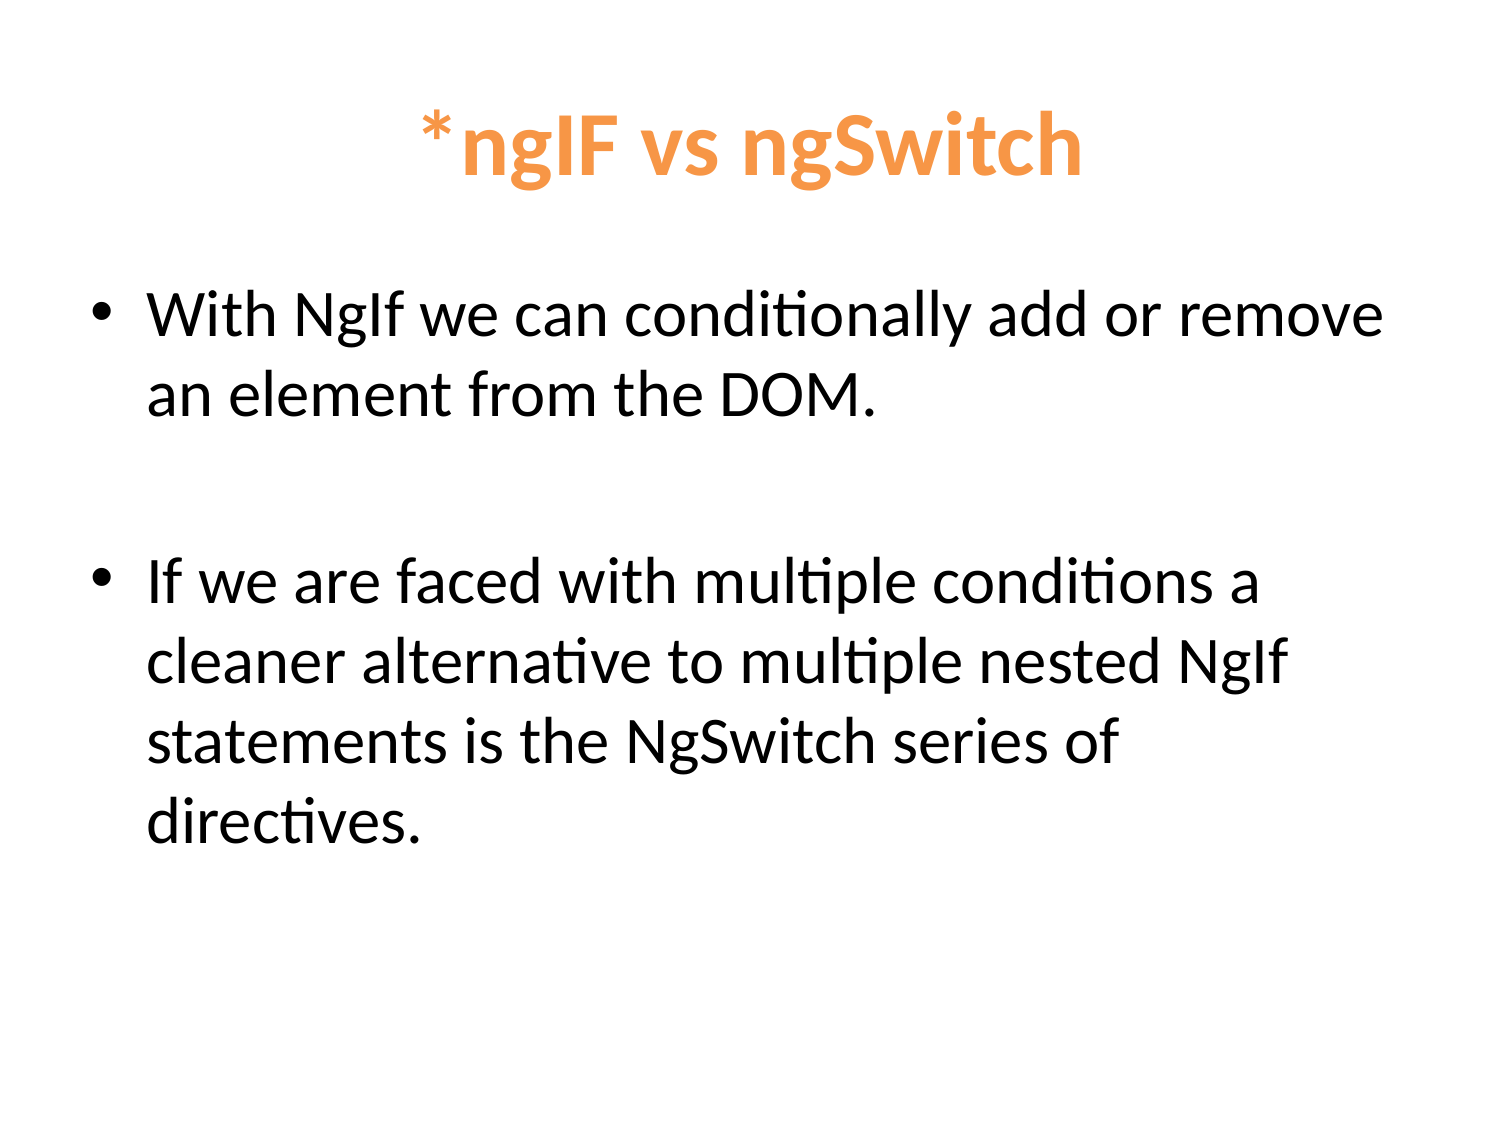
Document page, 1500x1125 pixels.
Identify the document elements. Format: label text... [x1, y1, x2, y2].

list With NgIf we can conditionally add or remove an element from the DOM. If we are faced with multiple conditions a cleaner alternative to multiple nested NgIf statements is the NgSwitch series of directives. [75, 262, 1425, 1005]
title *ngIF vs ngSwitch [75, 45, 1425, 233]
